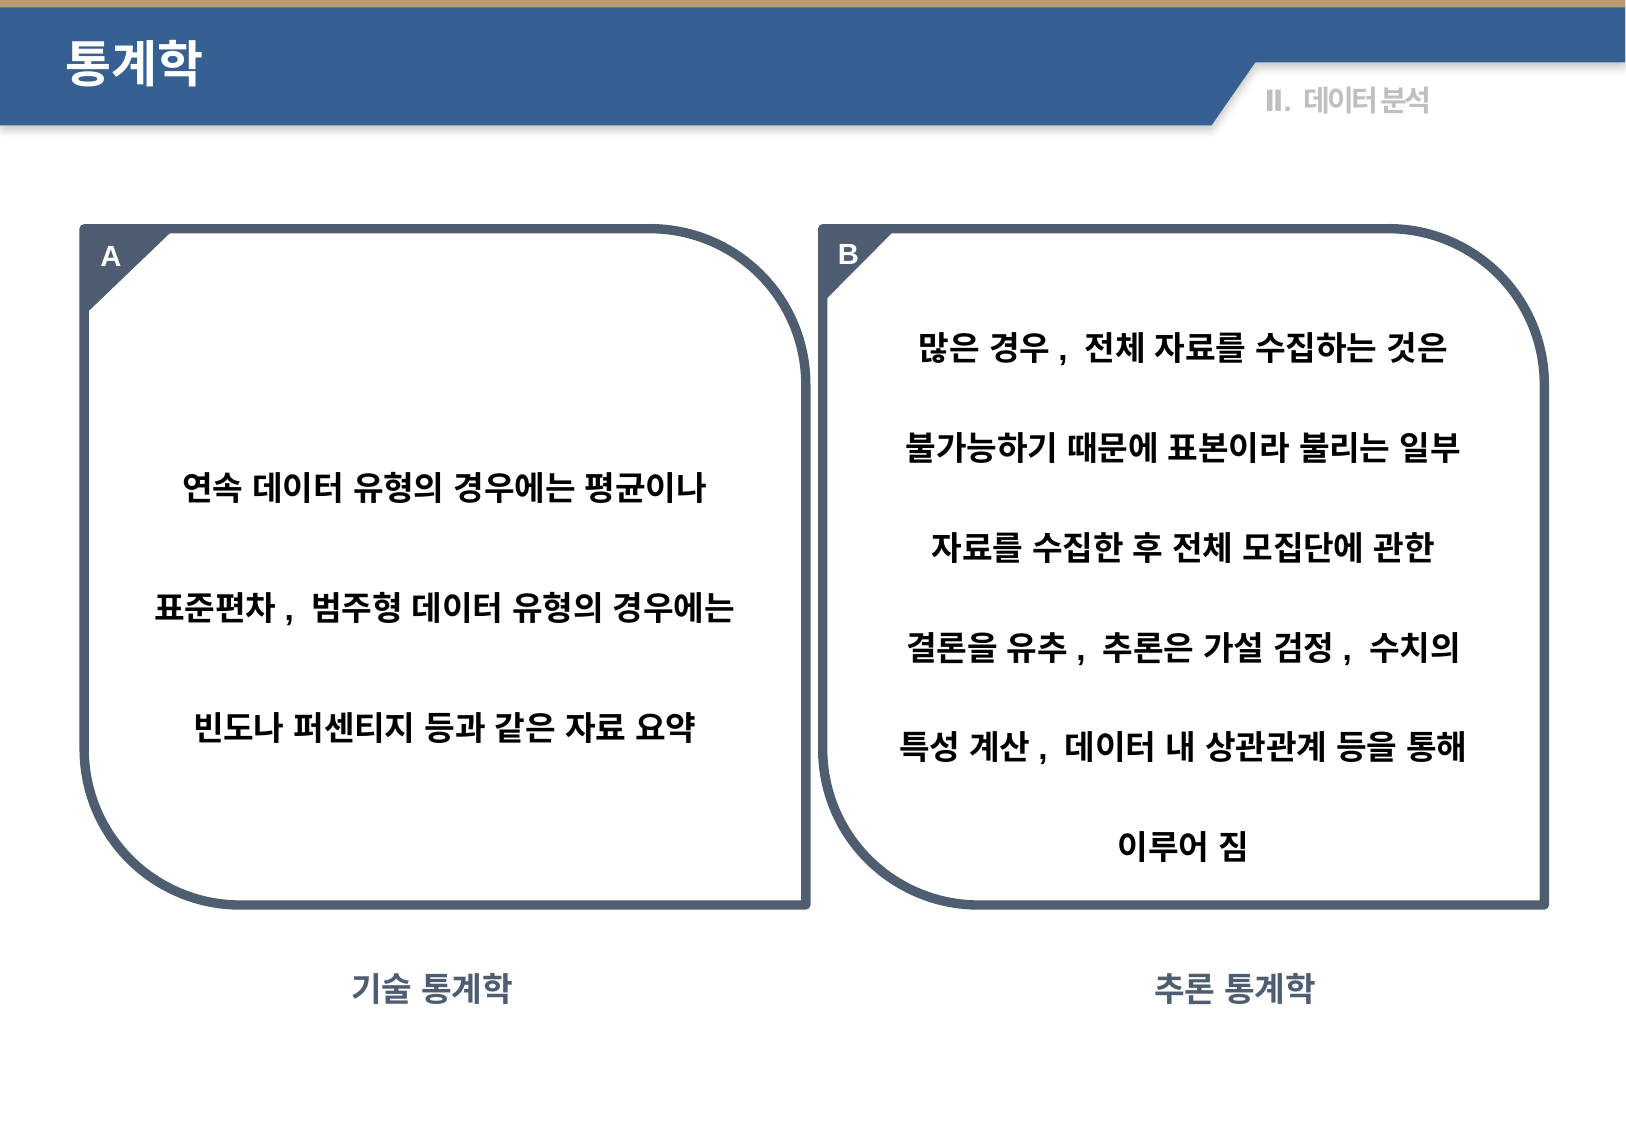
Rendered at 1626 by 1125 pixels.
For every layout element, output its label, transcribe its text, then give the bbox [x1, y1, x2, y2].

text_box [83, 227, 176, 317]
text_box B [823, 228, 883, 279]
text_box A [85, 229, 154, 280]
text_box [820, 227, 898, 305]
text_box 추론 통계학 [1067, 940, 1403, 1016]
text_box 많은 경우, 전체 자료를 수집하는 것은 불가능하기 때문에 표본이라 불리는 일부 자료를 수집한 후 전체 모집단에 관한 결론을 유추, 추론은 가설 검정, 수치의 특성 계산, 데이터 내 상관관계 등을 통해 이루어 짐 [820, 226, 1547, 908]
text_box 기술 통계학 [264, 940, 601, 1016]
text_box 통계학 [50, 36, 1297, 100]
text_box 연속 데이터 유형의 경우에는 평균이나 표준편차, 범주형 데이터 유형의 경우에는 빈도나 퍼센티지 등과 같은 자료 요약 [82, 226, 808, 908]
